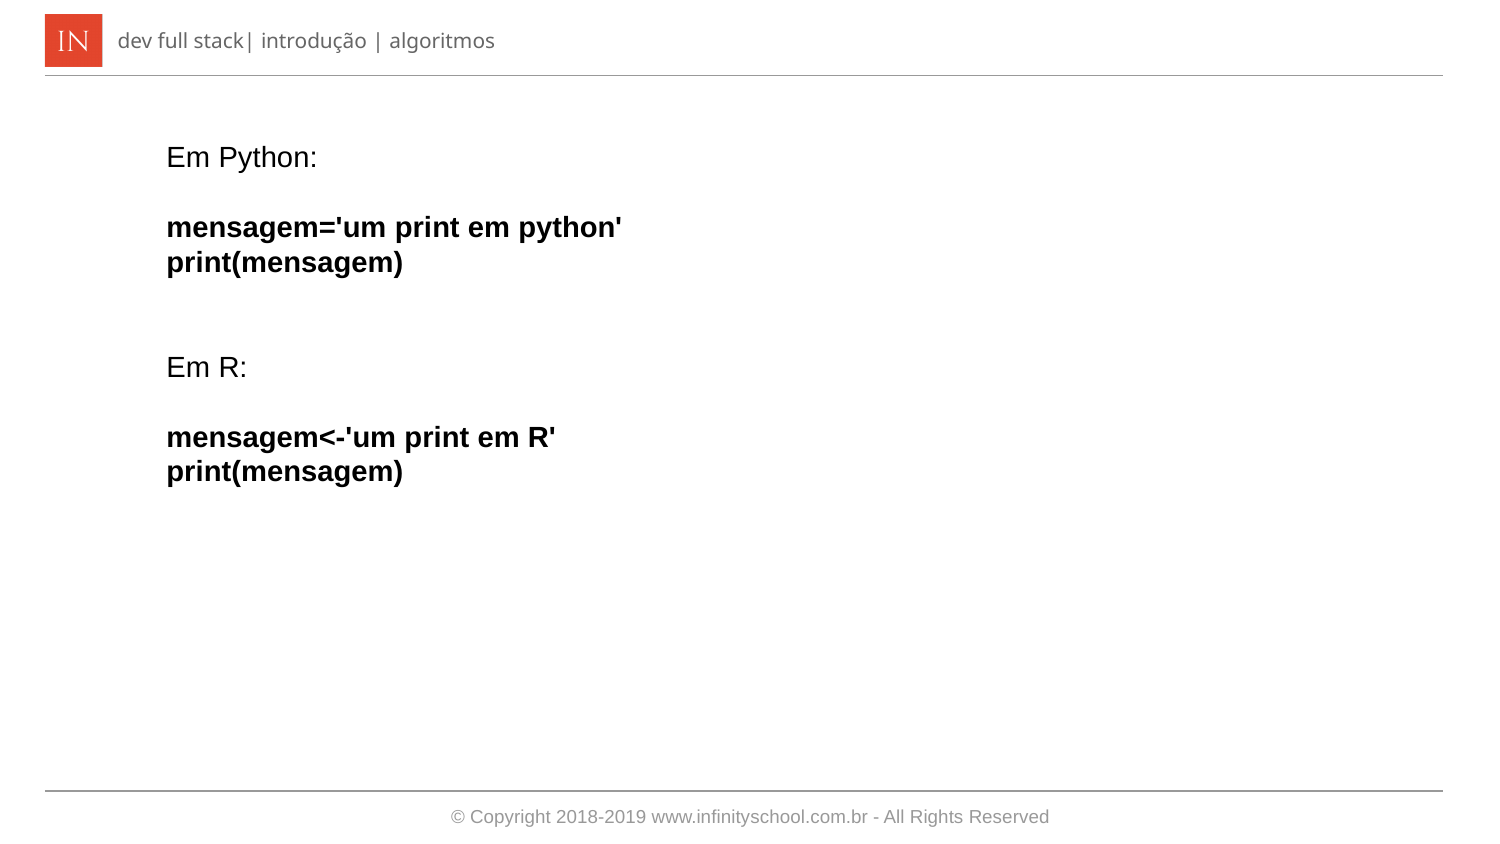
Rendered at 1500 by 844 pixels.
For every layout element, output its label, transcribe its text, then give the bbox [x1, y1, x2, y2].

text_box Em Python: mensagem='um print em python' print(mensagem) Em R: mensagem<-'um print em R' print(mensagem) [151, 130, 1307, 705]
picture [44, 14, 109, 75]
